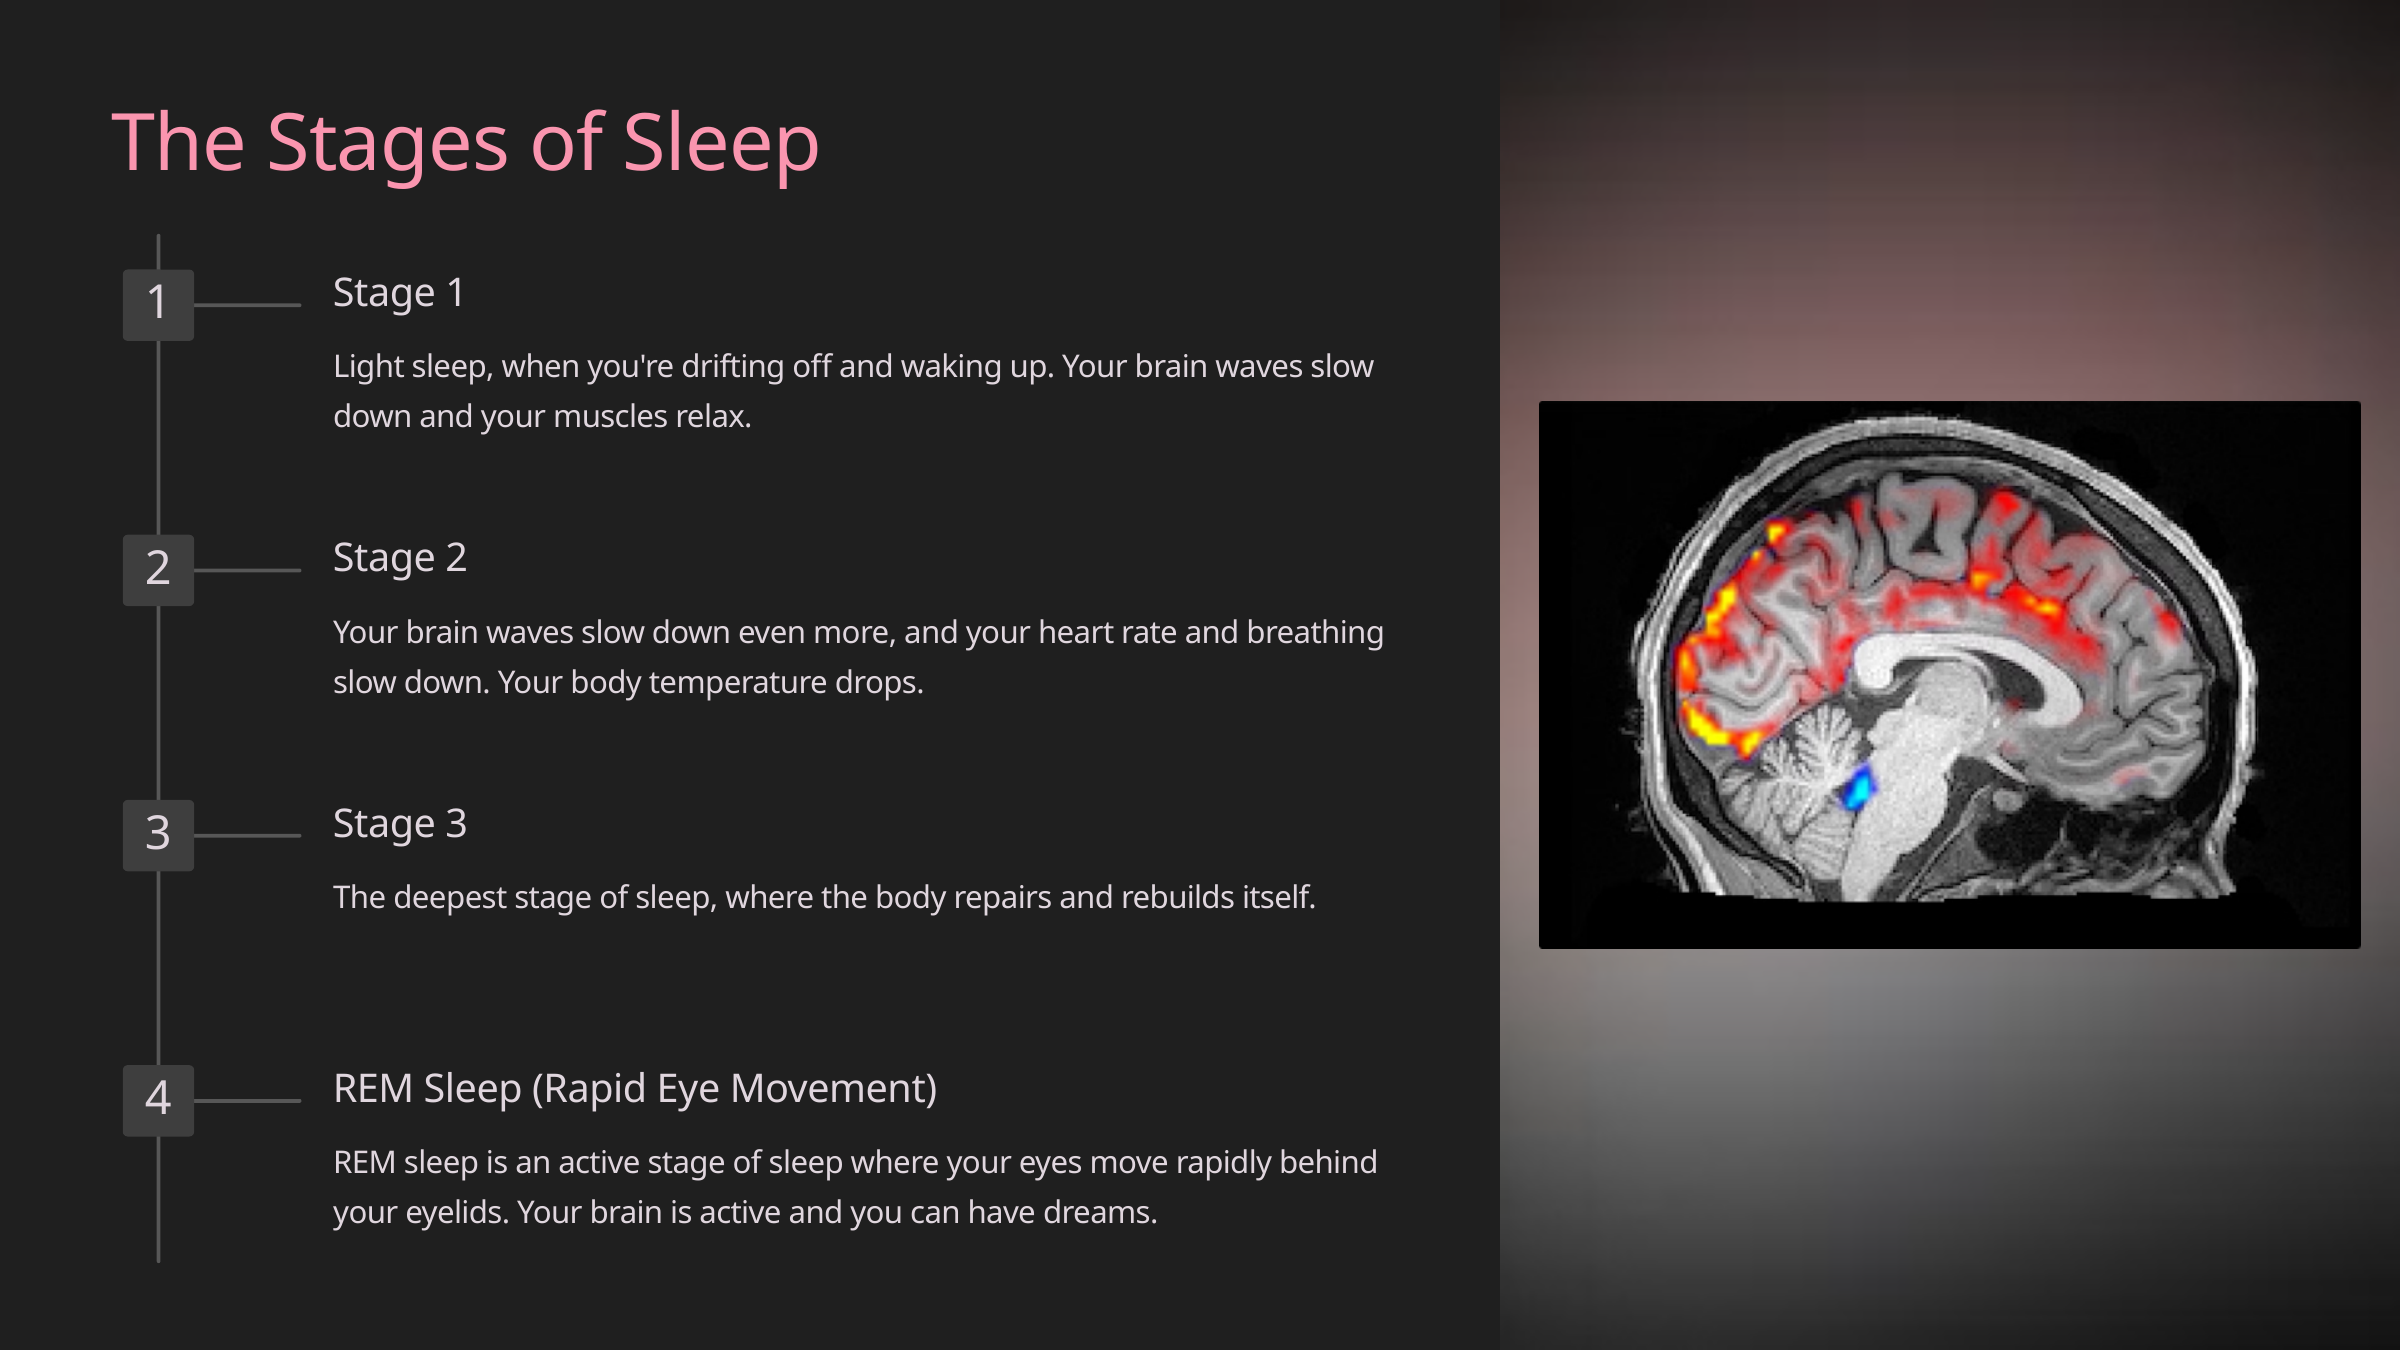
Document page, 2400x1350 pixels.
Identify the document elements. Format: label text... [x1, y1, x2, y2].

text_box [195, 833, 302, 838]
text_box 1 [150, 281, 167, 329]
text_box [122, 799, 195, 872]
text_box [195, 568, 302, 573]
text_box Your brain waves slow down even more, and your heart rate and breathing slow down. Your body temperature drops. [333, 599, 1389, 701]
picture [1499, 0, 2400, 1350]
text_box Light sleep, when you're drifting off and waking up. Your brain waves slow down and your muscles relax. [333, 334, 1389, 436]
text_box 2 [146, 546, 170, 595]
text_box [156, 341, 161, 534]
text_box [195, 303, 302, 308]
text_box 3 [146, 811, 170, 860]
text_box [156, 607, 161, 799]
text_box [156, 1137, 161, 1264]
text_box 4 [146, 1077, 170, 1125]
text_box REM sleep is an active stage of sleep where your eyes move rapidly behind your eyelids. Your brain is active and you can have dreams. [333, 1129, 1389, 1232]
text_box [156, 872, 161, 1065]
text_box Stage 2 [333, 530, 730, 581]
text_box [122, 1065, 195, 1137]
text_box [195, 1099, 302, 1103]
text_box [156, 233, 161, 269]
text_box [122, 534, 195, 607]
text_box Stage 3 [333, 796, 730, 846]
text_box Stage 1 [333, 265, 730, 316]
text_box The deepest stage of sleep, where the body repairs and rebuilds itself. [333, 864, 1389, 966]
text_box REM Sleep (Rapid Eye Movement) [333, 1061, 730, 1111]
text_box The Stages of Sleep [110, 87, 904, 187]
text_box [122, 269, 195, 341]
